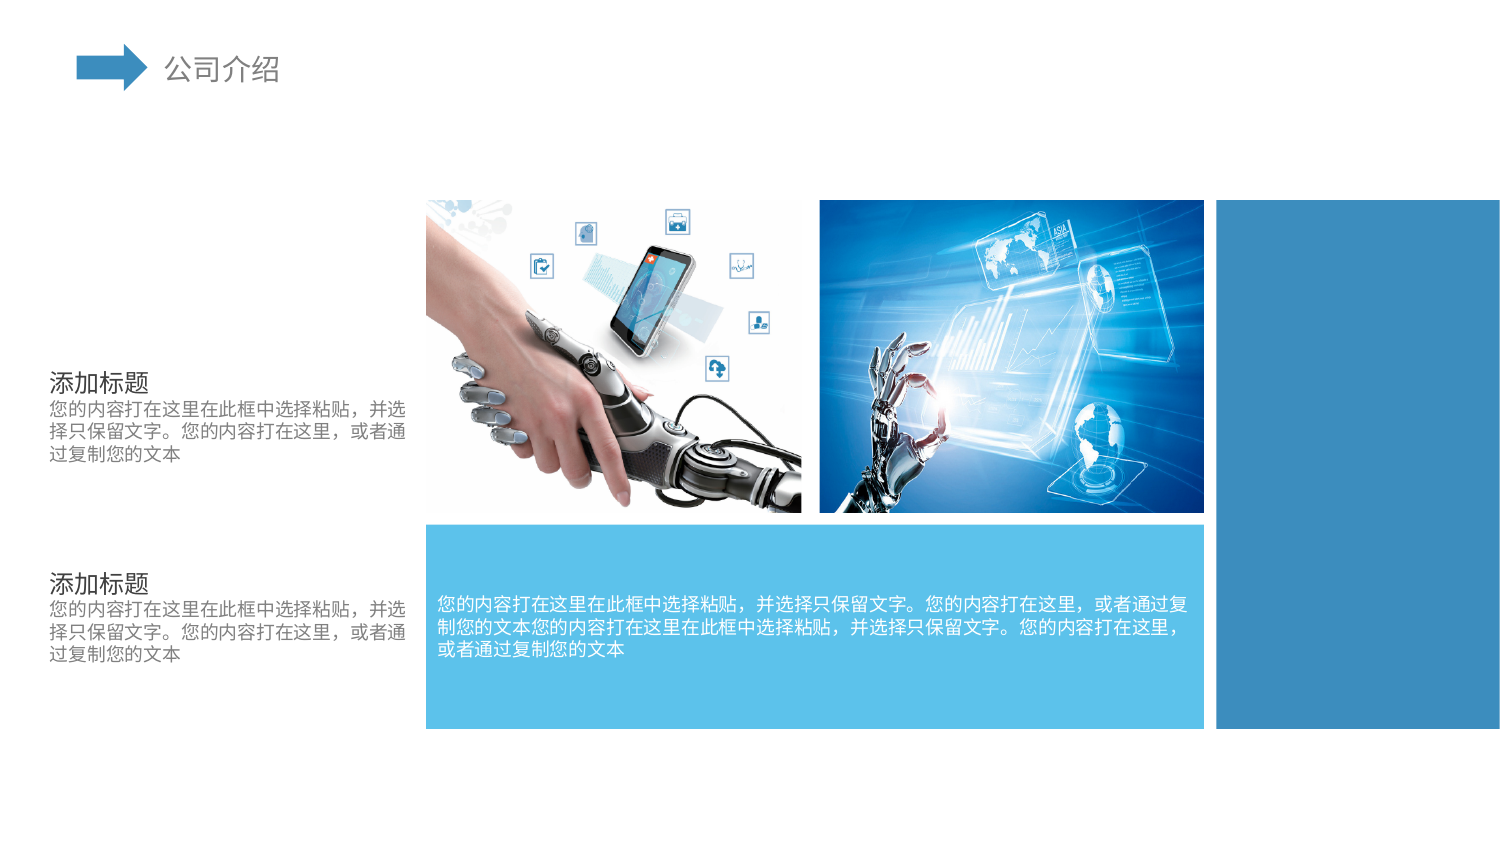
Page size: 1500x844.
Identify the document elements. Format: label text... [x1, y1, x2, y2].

text_box [424, 198, 804, 514]
text_box 您的内容打在这里在此框中选择粘贴，并选择只保留文字。您的内容打在这里，或者通过复制您的文本您的内容打在这里在此框中选择粘贴，并选择只保留文字。您的内容打在这里，或者通过复制您的文本 [424, 523, 1206, 731]
text_box 添加标题 您的内容打在这里在此框中选择粘贴，并选择只保留文字。您的内容打在这里，或者通过复制您的文本 [38, 562, 426, 694]
text_box [818, 198, 1206, 514]
text_box [1214, 198, 1500, 731]
text_box 添加标题 您的内容打在这里在此框中选择粘贴，并选择只保留文字。您的内容打在这里，或者通过复制您的文本 [38, 361, 426, 493]
